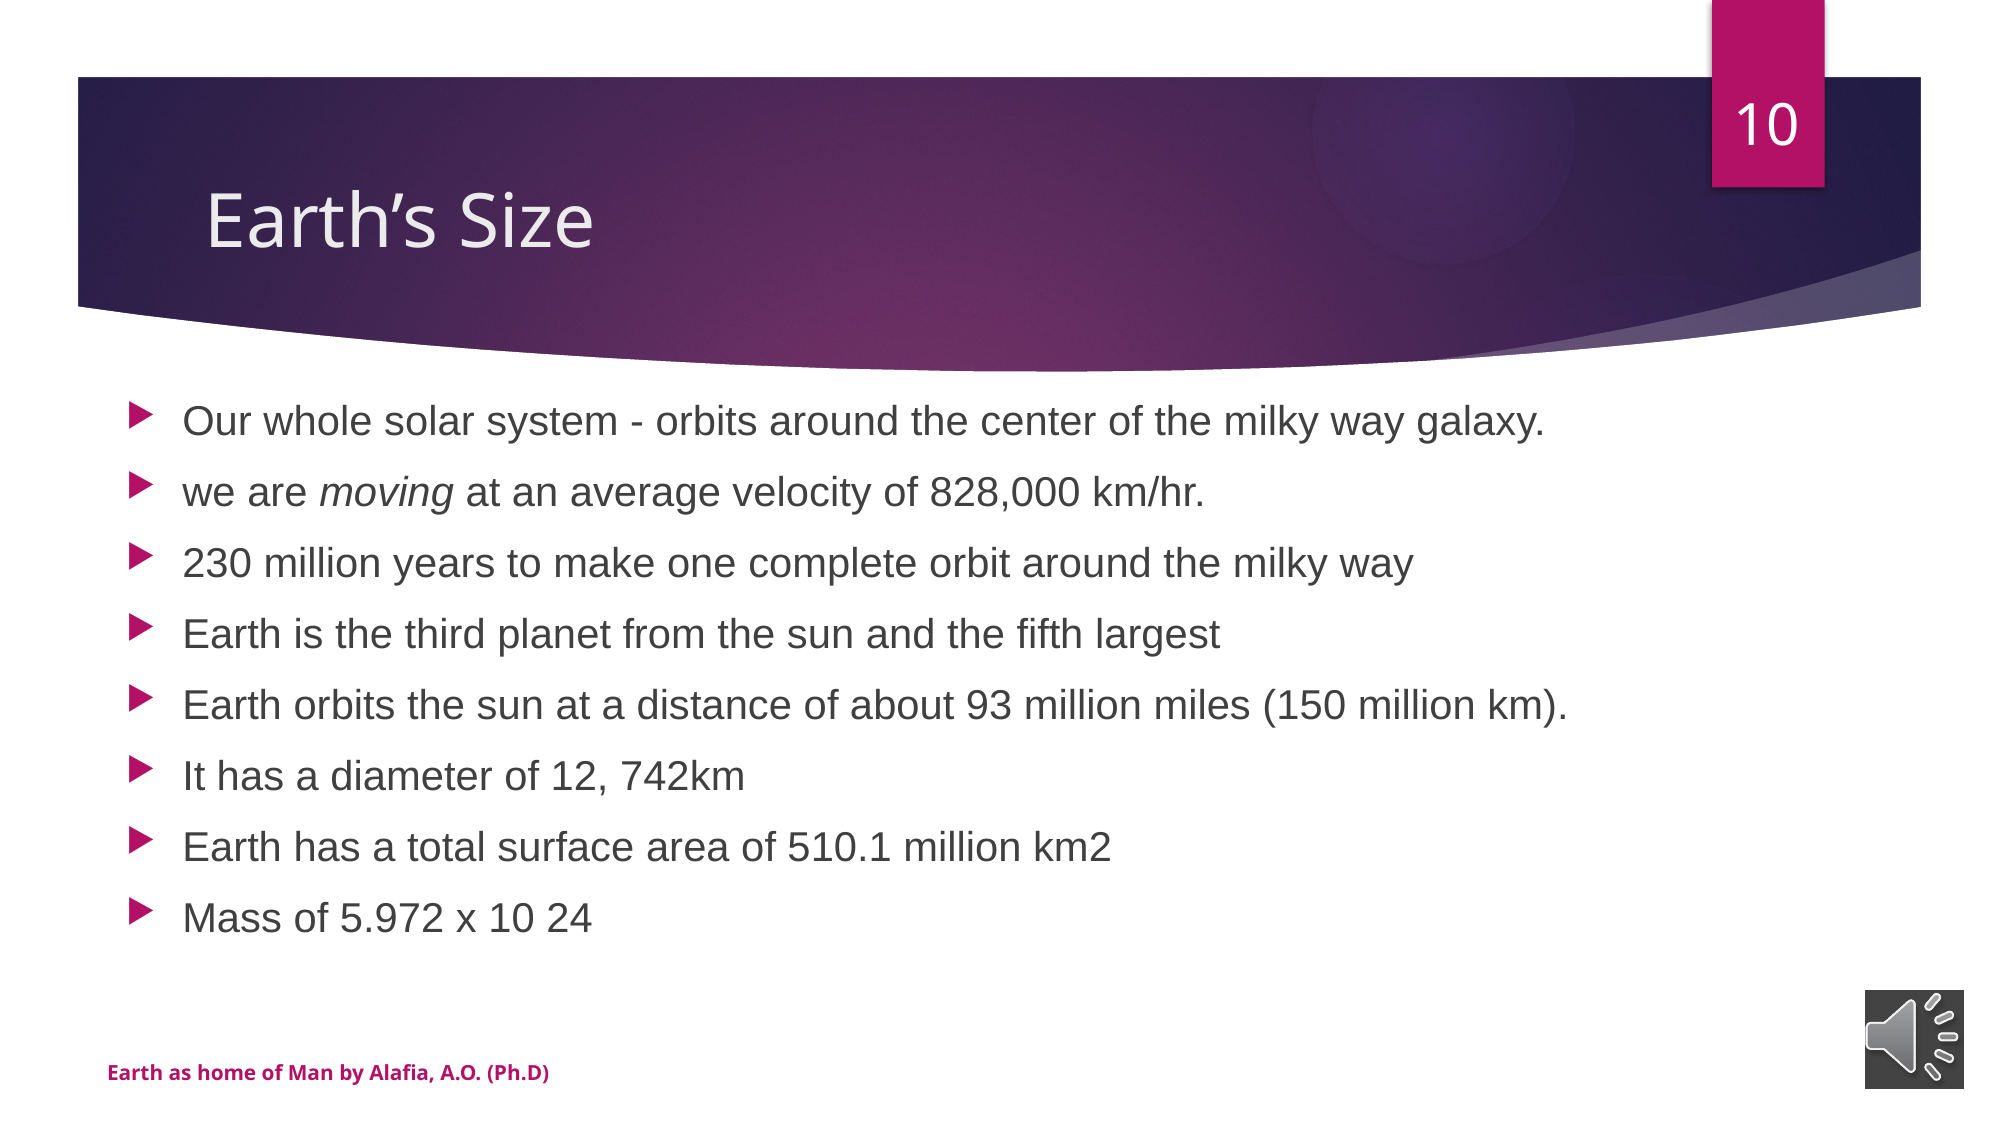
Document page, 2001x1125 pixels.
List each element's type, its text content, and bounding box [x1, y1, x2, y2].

list Our whole solar system - orbits around the center of the milky way galaxy. we are moving at an average velocity of 828,000 km/hr. 230 million years to make one complete orbit around the milky way Earth is the third planet from the sun and the fifth largest Earth orbits the sun at a distance of about 93 million miles (150 million km). It has a diameter of 12, 742km Earth has a total surface area of 510.1 million km2 Mass of 5.972 x 10 24 [111, 386, 1648, 989]
slide_number 10 [1698, 48, 1836, 175]
title Earth’s Size [189, 159, 1627, 276]
footer Earth as home of Man by Alafia, A.O. (Ph.D) [92, 1048, 726, 1099]
picture [1864, 989, 1965, 1090]
